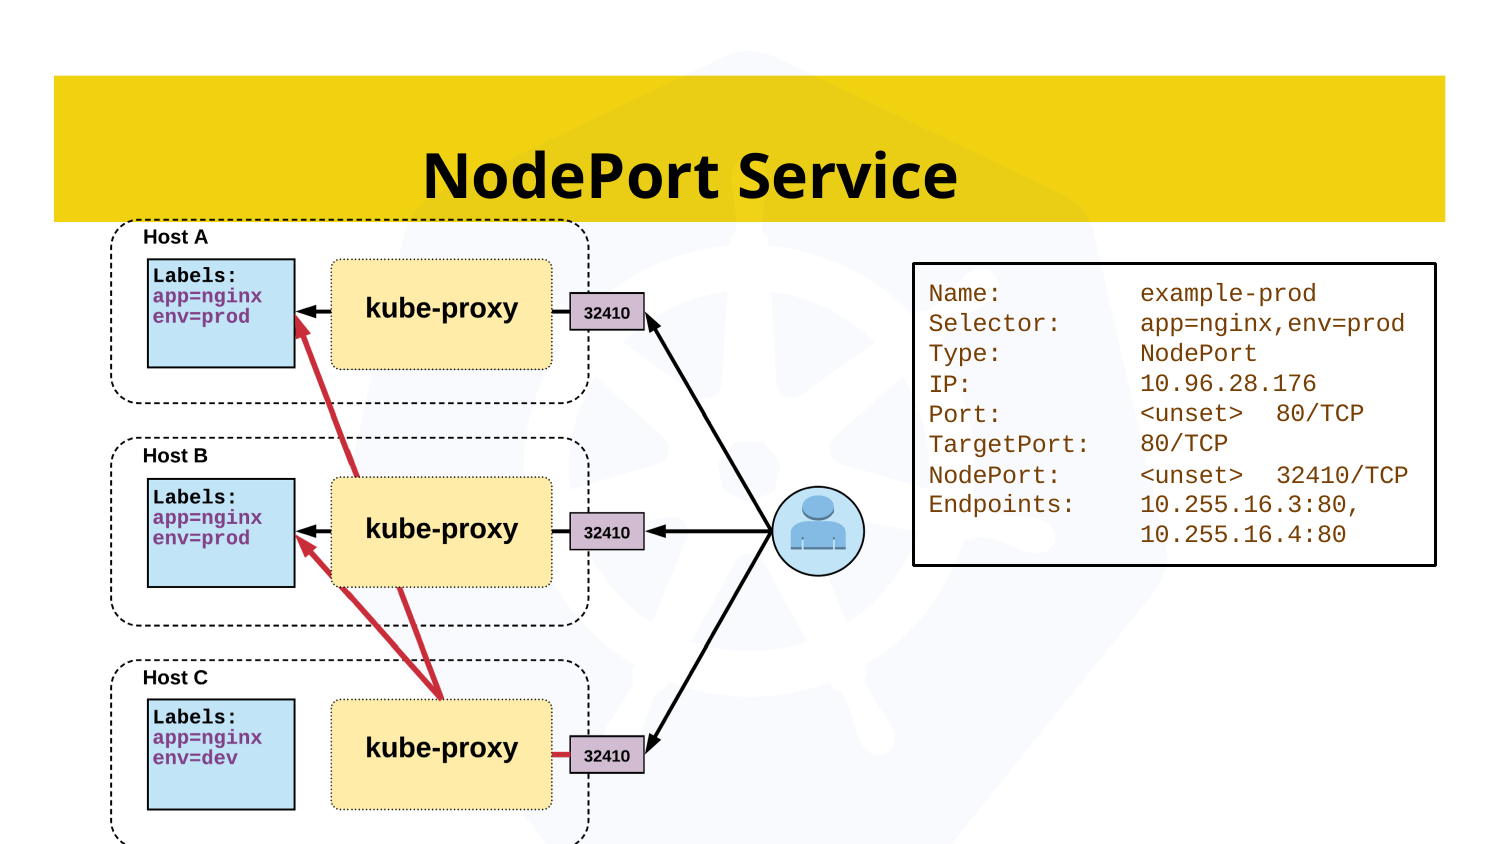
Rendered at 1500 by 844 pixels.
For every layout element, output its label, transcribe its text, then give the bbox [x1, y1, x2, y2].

text_box example-prod app=nginx,env=prod NodePort 10.96.28.176 <unset> 80/TCP 80/TCP [1176, 274, 1415, 455]
text_box <unset> 32410/TCP 10.255.16.3:80, 10.255.16.4:80 [1176, 455, 1415, 548]
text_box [74, 33, 1173, 844]
text_box [1176, 263, 1436, 566]
title NodePort Service [1175, 37, 1429, 212]
